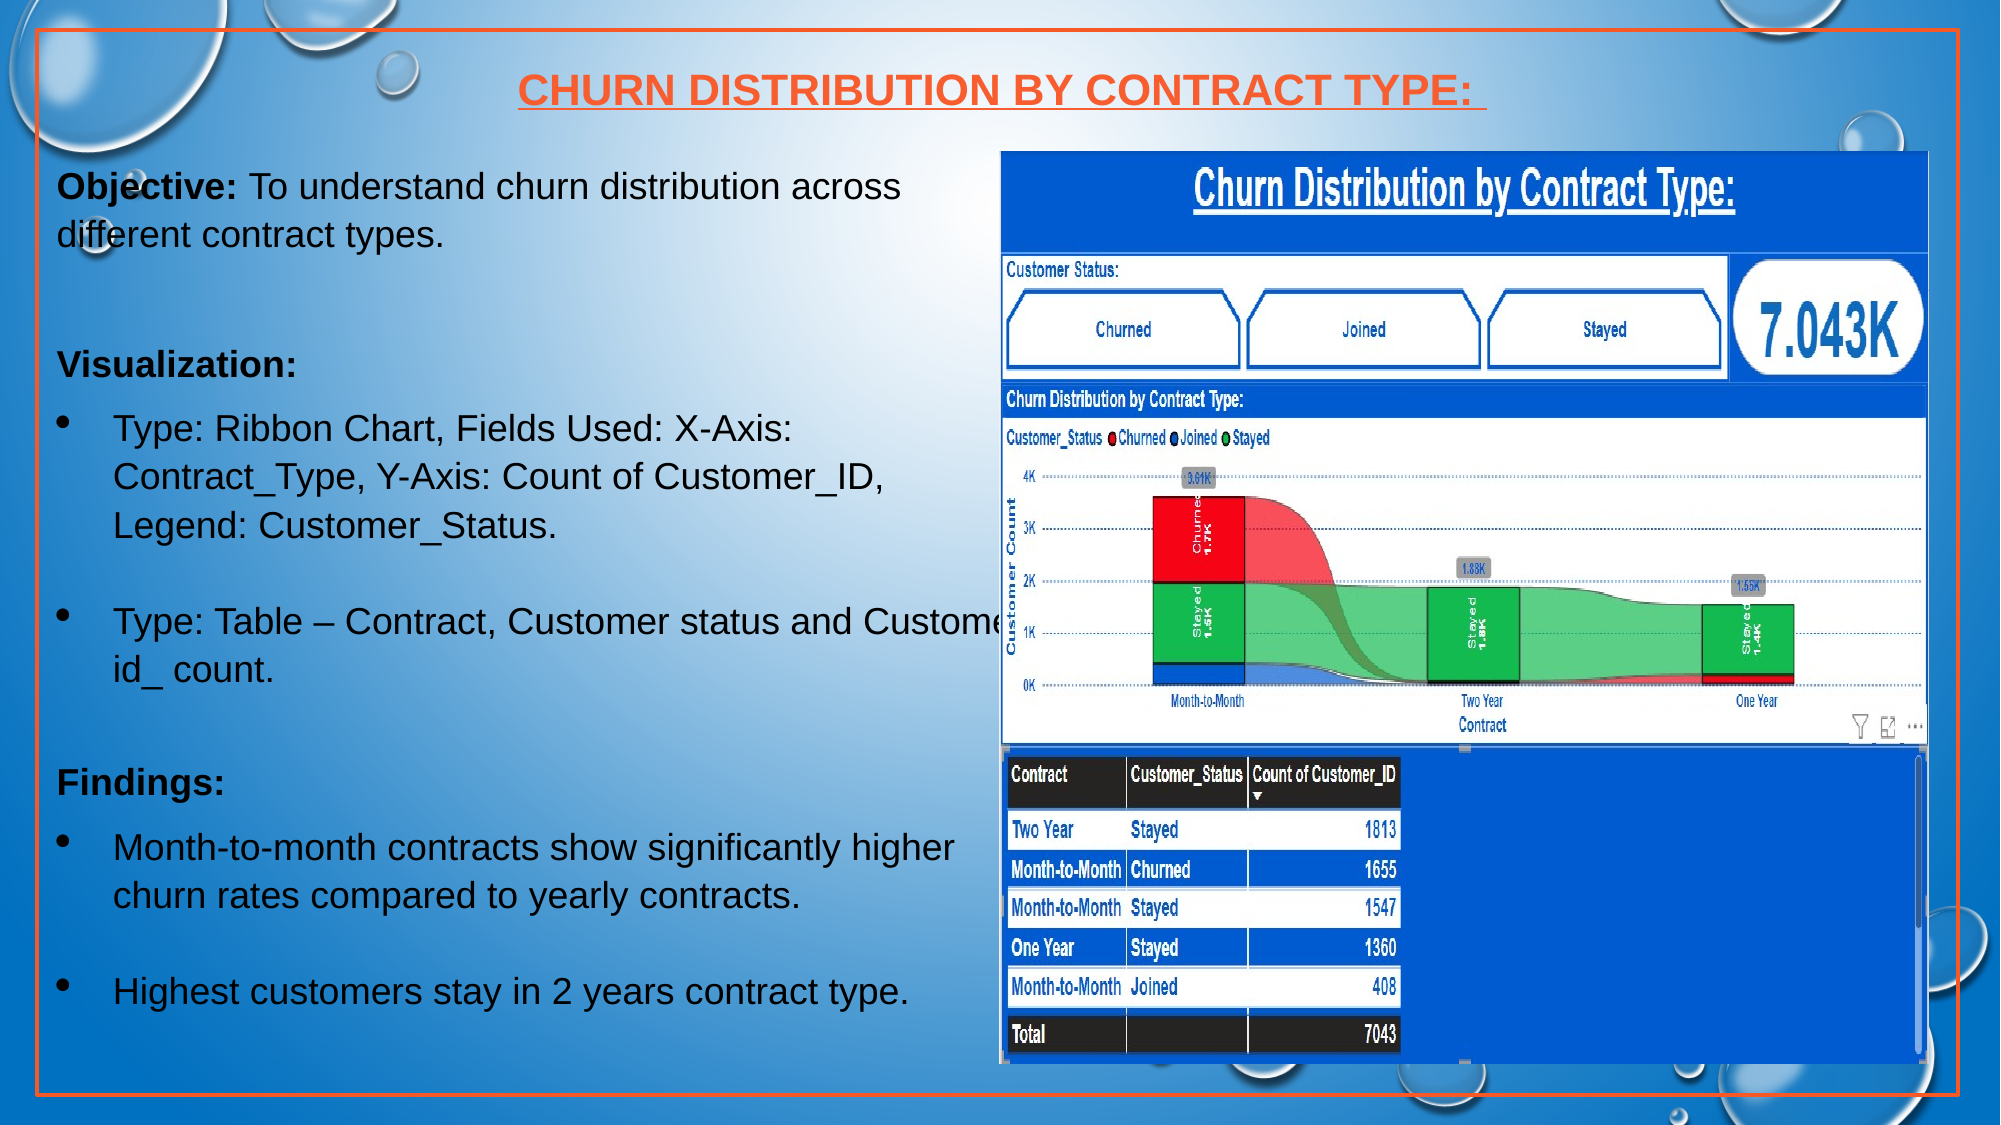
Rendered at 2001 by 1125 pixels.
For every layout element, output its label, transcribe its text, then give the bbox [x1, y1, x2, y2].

text_box Objective: To understand churn distribution across different contract types. Visualization: Type: Ribbon Chart, Fields Used: X-Axis: Contract_Type, Y-Axis: Count of Customer_ID, Legend: Customer_Status. Type: Table – Contract, Customer status and Customer id_ count. Findings: Month-to-month contracts show significantly higher churn rates compared to yearly contracts. Highest customers stay in 2 years contract type. [41, 151, 998, 1020]
picture [0, 0, 2000, 1125]
title Churn Distribution by Contract Type: [41, 33, 1963, 176]
text_box [36, 29, 1959, 1096]
